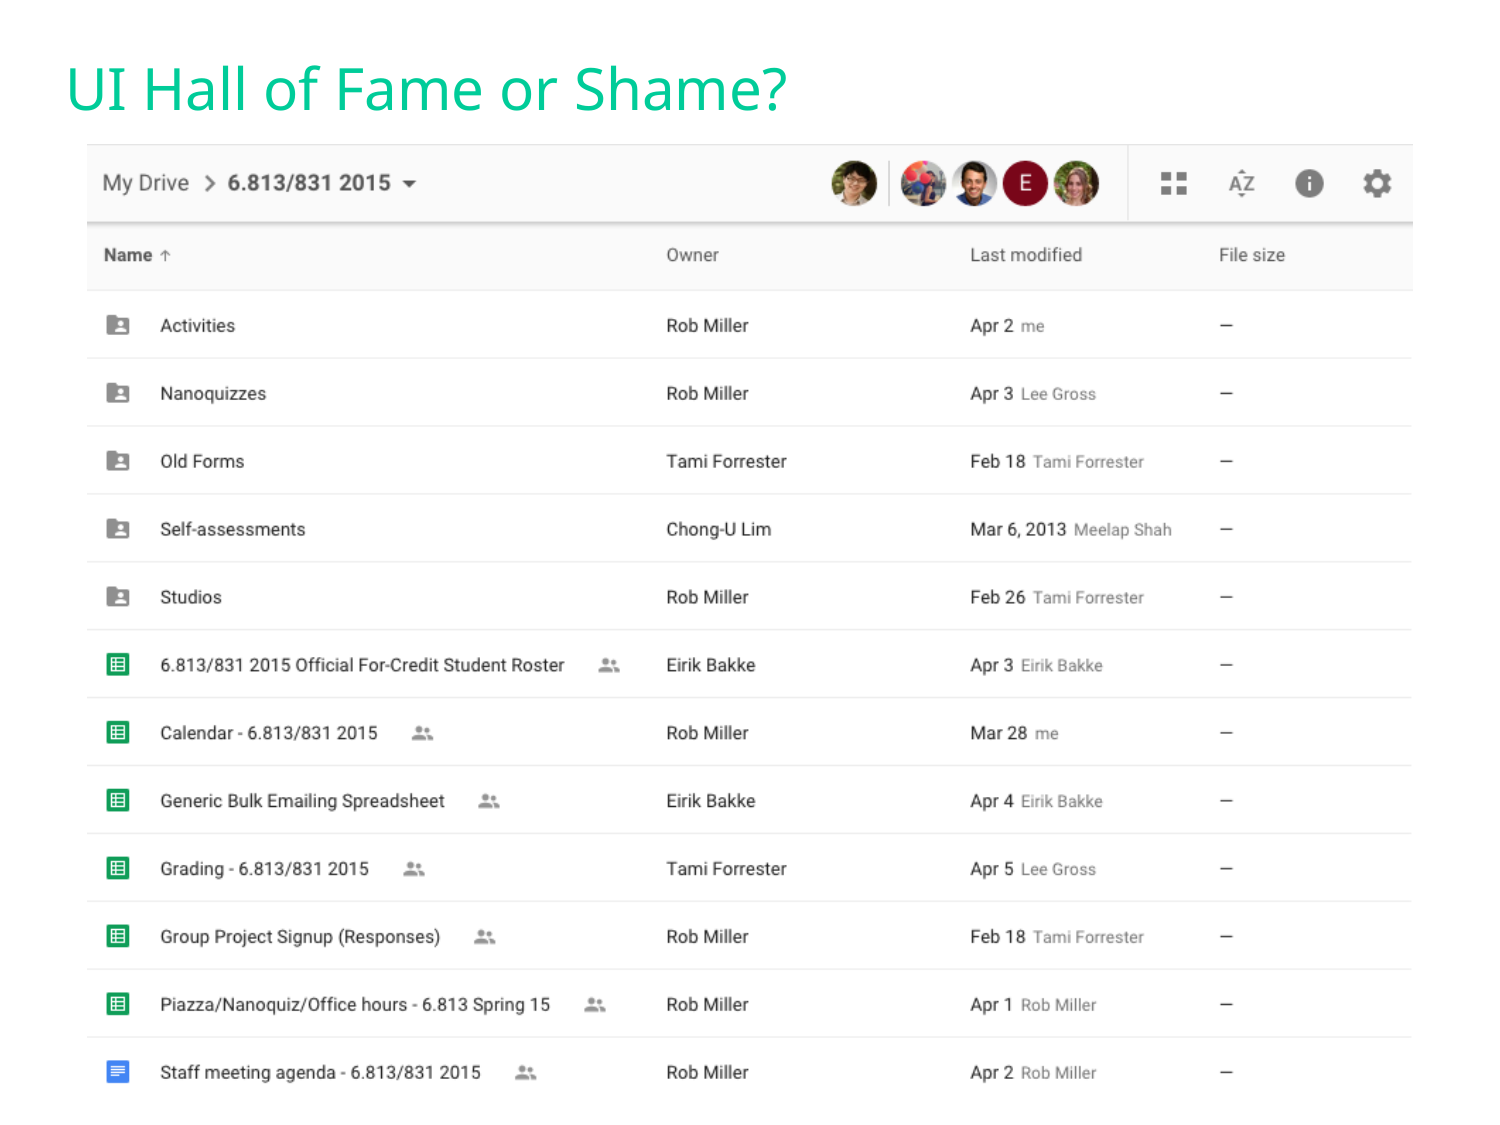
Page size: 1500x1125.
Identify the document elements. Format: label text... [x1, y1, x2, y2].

picture [87, 144, 1413, 1103]
title UI Hall of Fame or Shame? [49, 24, 1438, 151]
